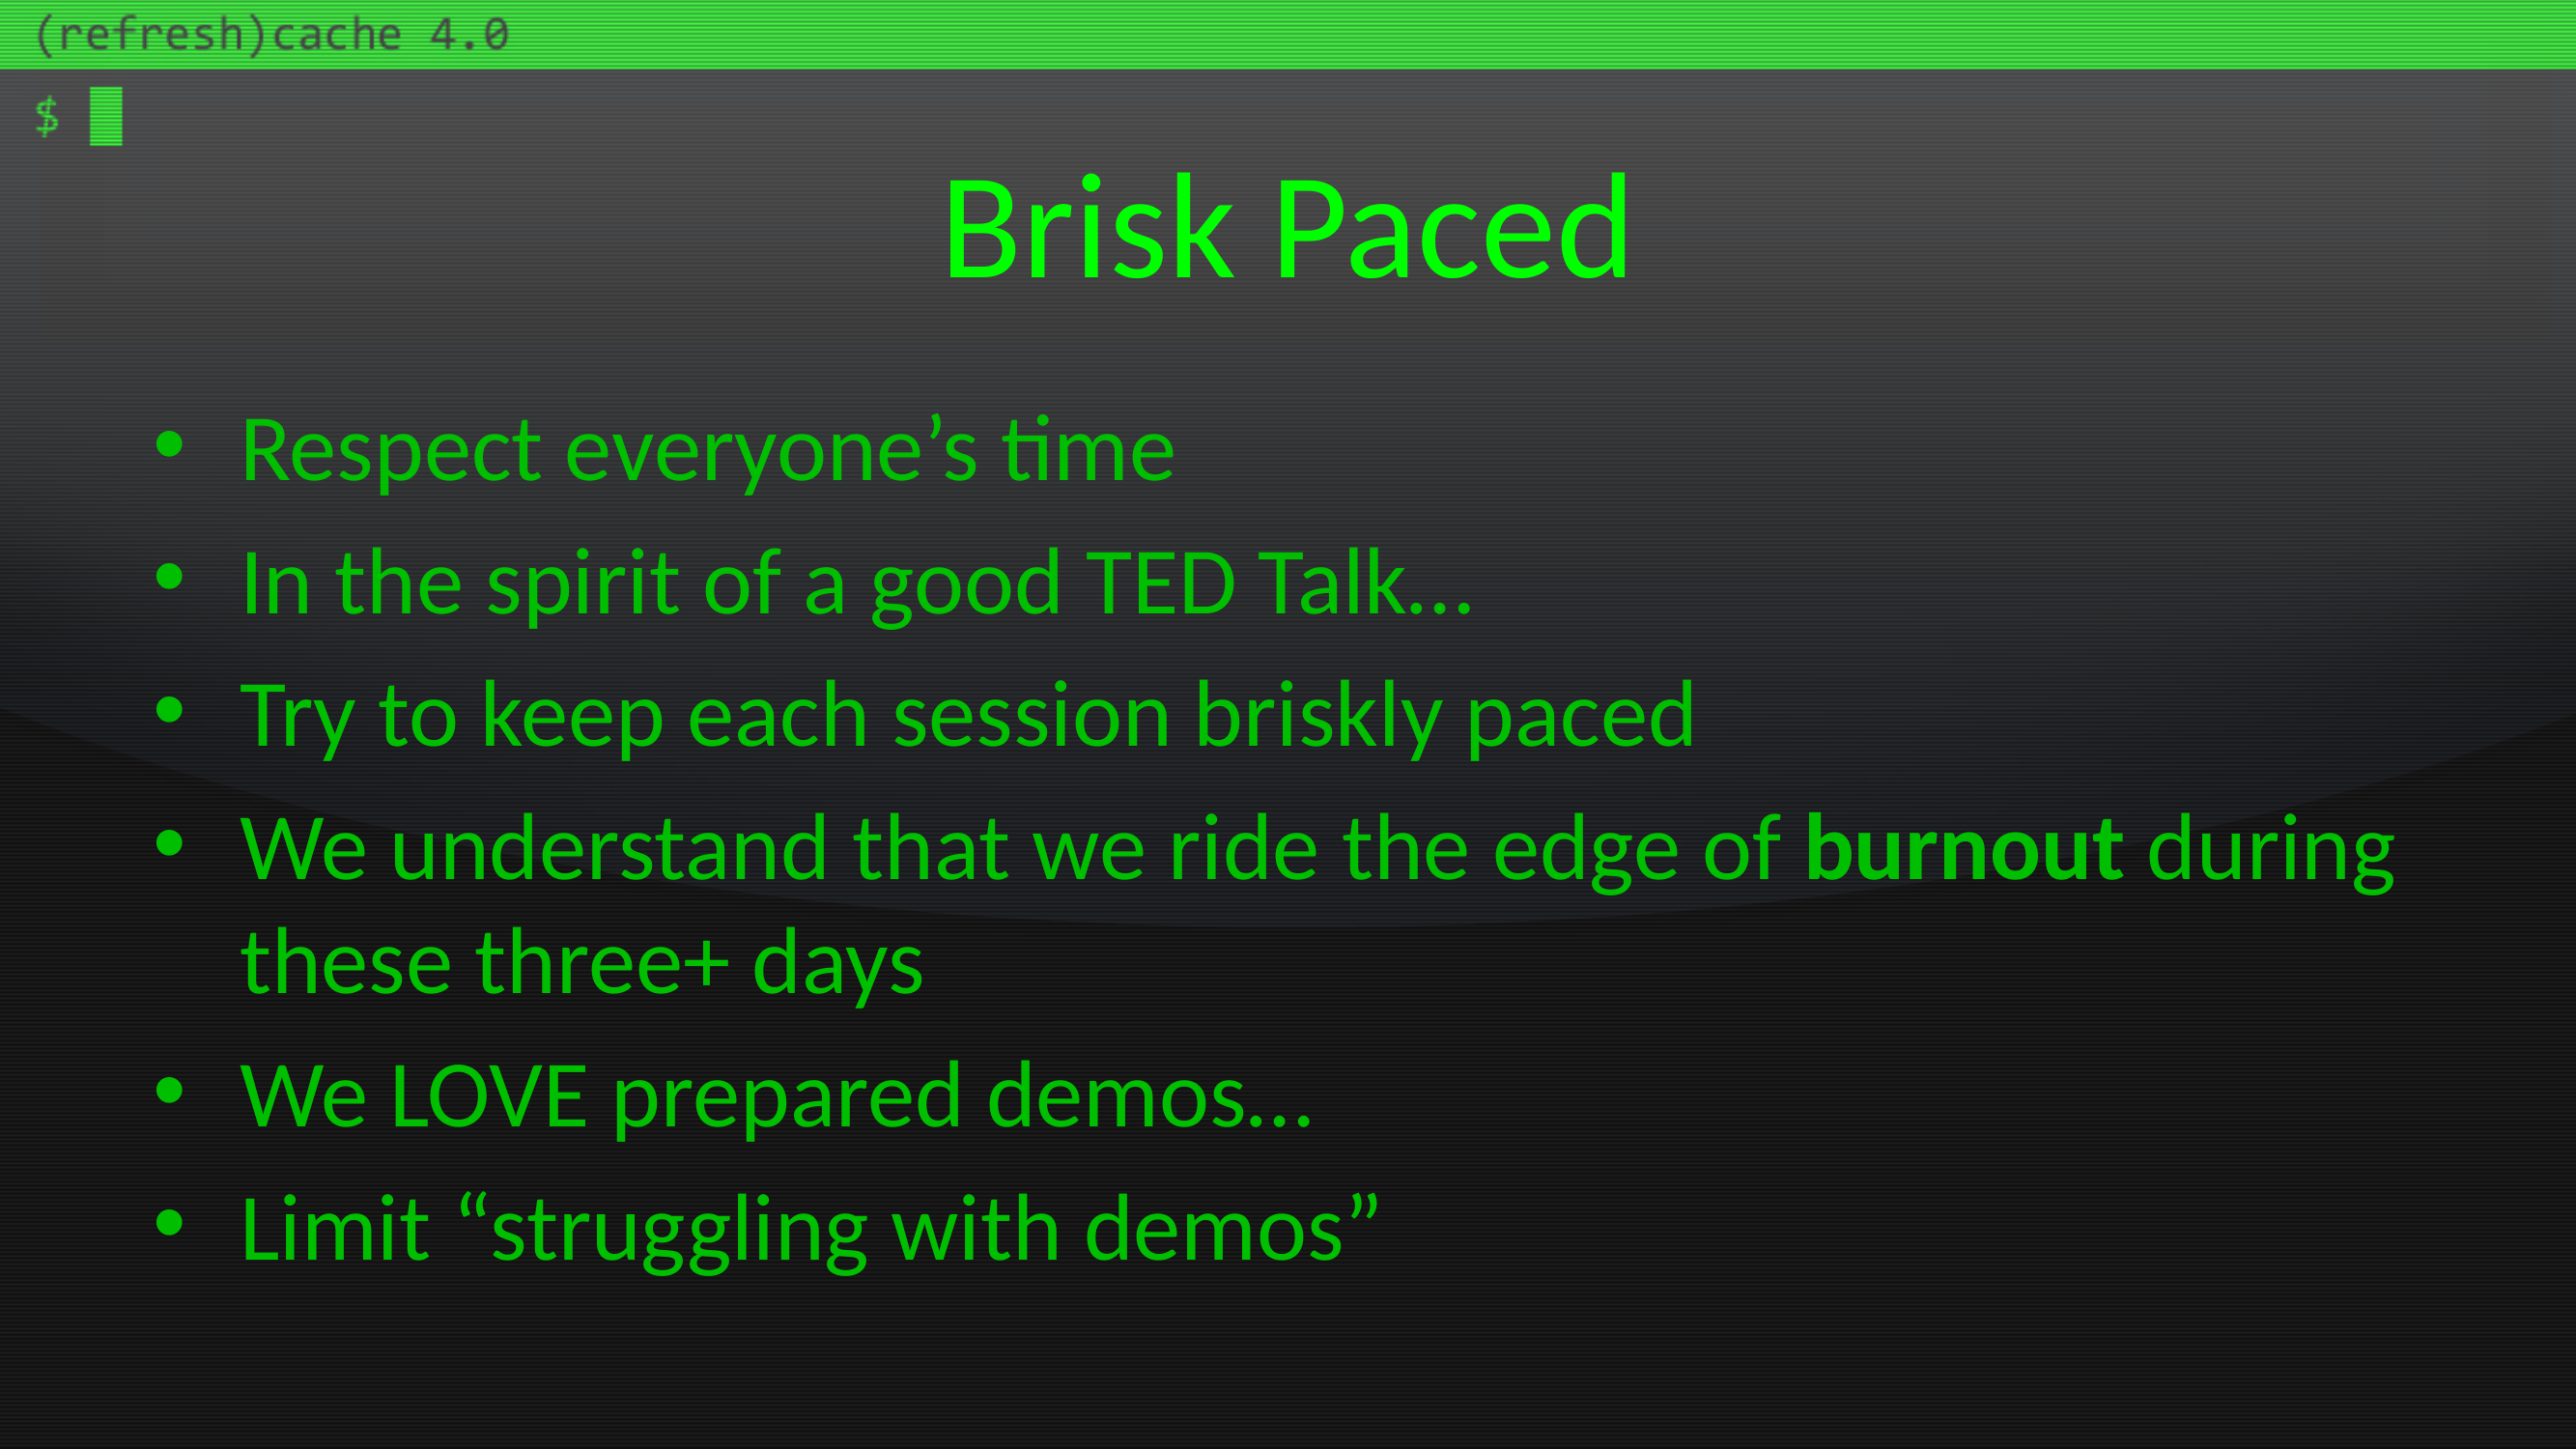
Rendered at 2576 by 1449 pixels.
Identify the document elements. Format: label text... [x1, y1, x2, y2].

picture [0, 0, 2576, 1449]
list Respect everyone’s time In the spirit of a good TED Talk… Try to keep each session briskly paced We understand that we ride the edge of burnout during these three+ days We LOVE prepared demos… Limit “struggling with demos” [128, 372, 2448, 1294]
title Brisk Paced [128, 96, 2448, 338]
